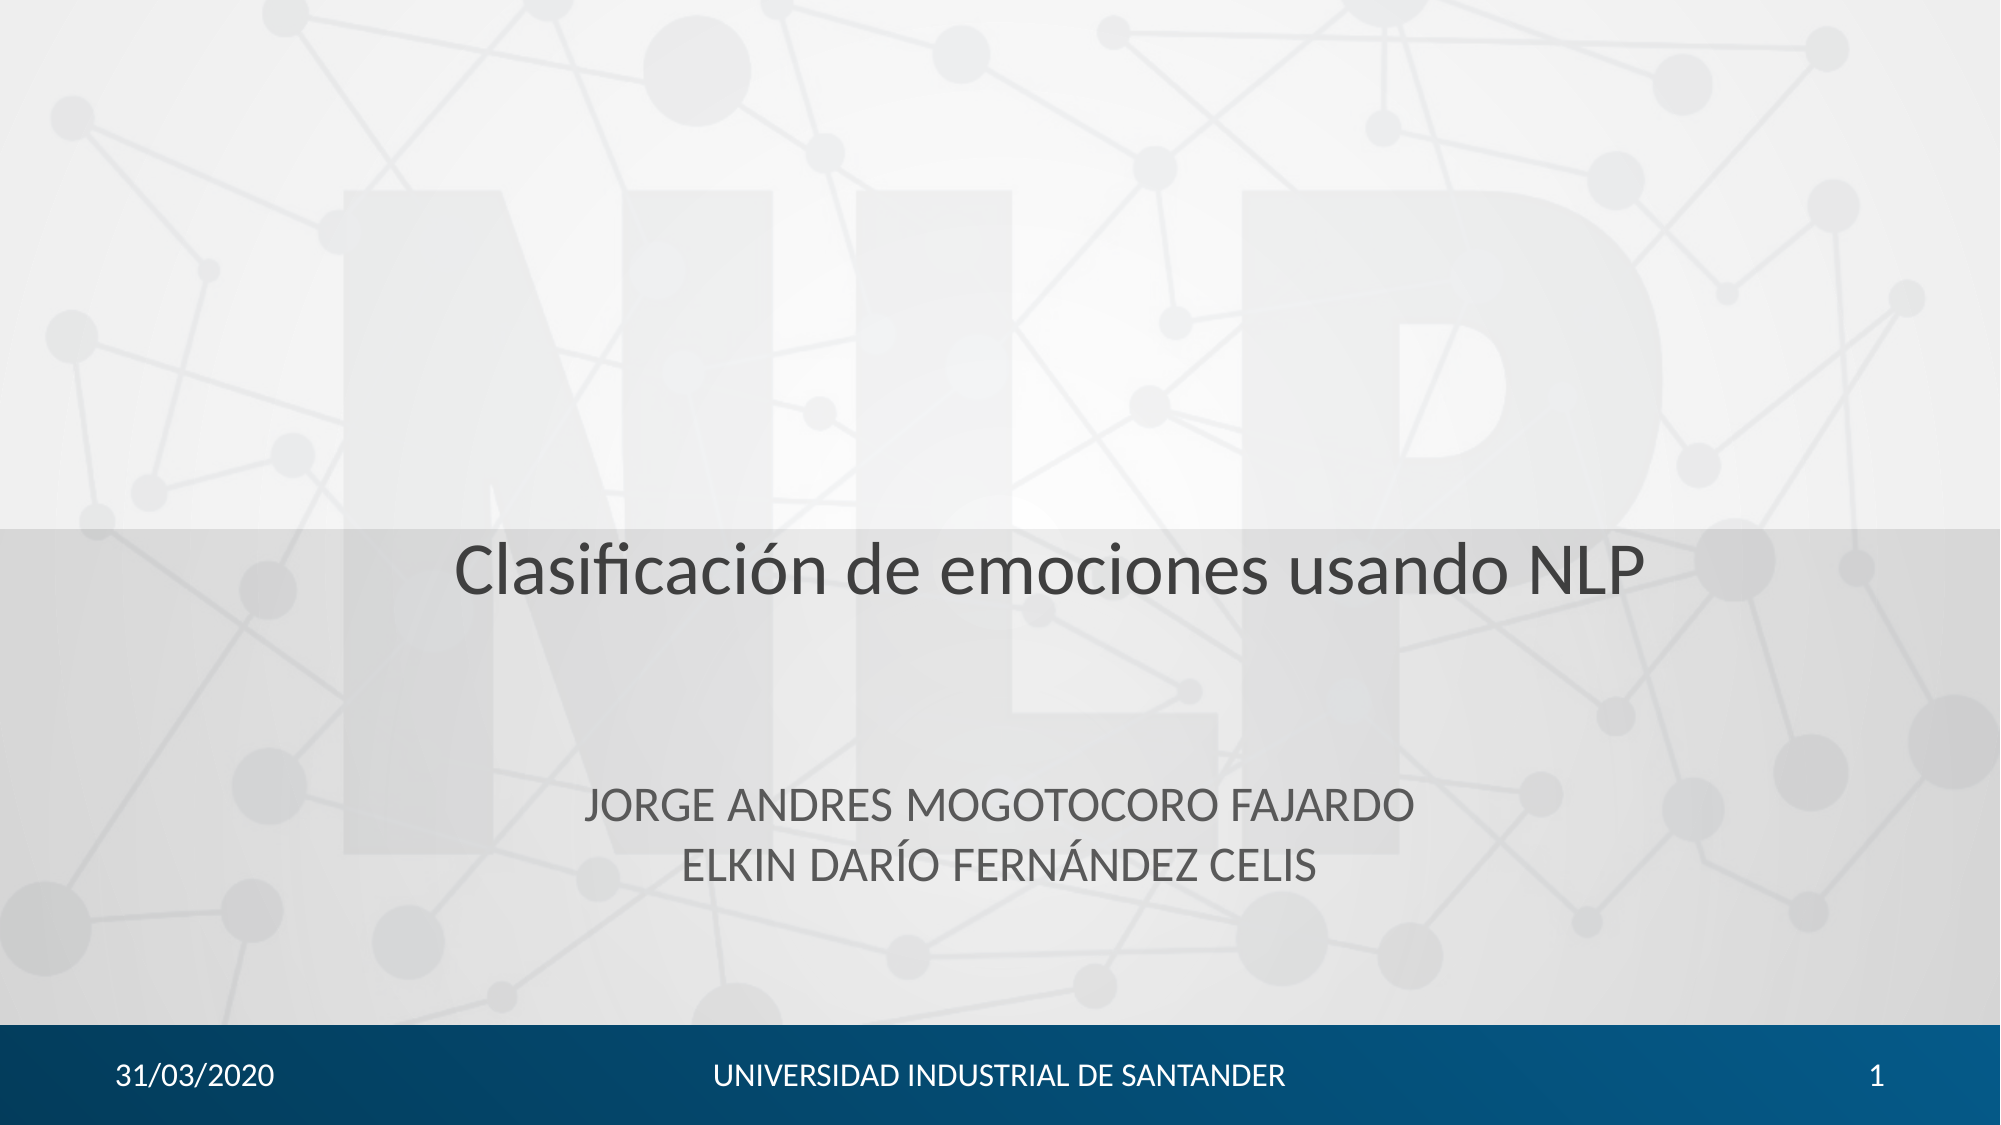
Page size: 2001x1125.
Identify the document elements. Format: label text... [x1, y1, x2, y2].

slide_number ‹#› [1433, 1042, 1900, 1103]
footer UNIVERSIDAD INDUSTRIAL DE SANTANDER [683, 1042, 1317, 1103]
picture [0, 0, 2000, 1026]
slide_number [99, 1042, 567, 1103]
text_box [0, 1034, 2000, 1125]
